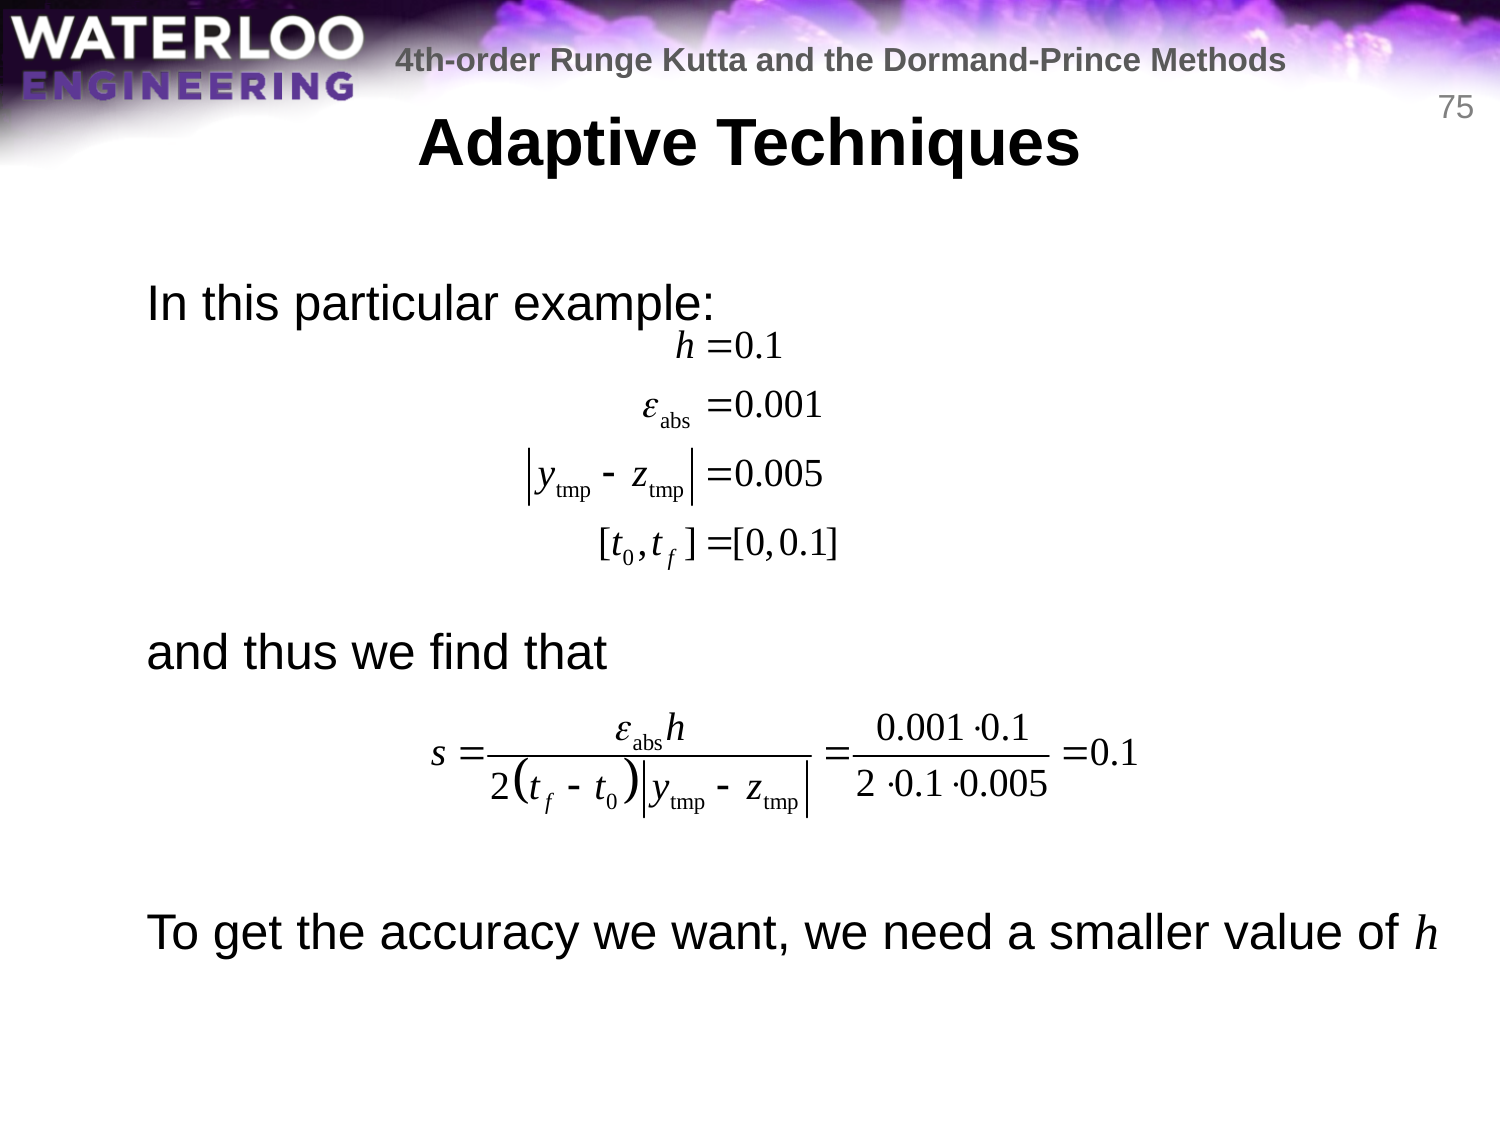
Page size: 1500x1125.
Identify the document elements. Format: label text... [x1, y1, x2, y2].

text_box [423, 702, 1145, 826]
list In this particular example: and thus we find that To get the accuracy we want, we need a smaller value of h [74, 262, 1490, 1020]
footer 4th-order Runge Kutta and the Dormand-Prince Methods [324, 31, 1303, 74]
picture [0, 0, 1500, 1125]
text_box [521, 320, 846, 581]
title Adaptive Techniques [74, 44, 1426, 233]
slide_number 75 [1360, 73, 1490, 134]
